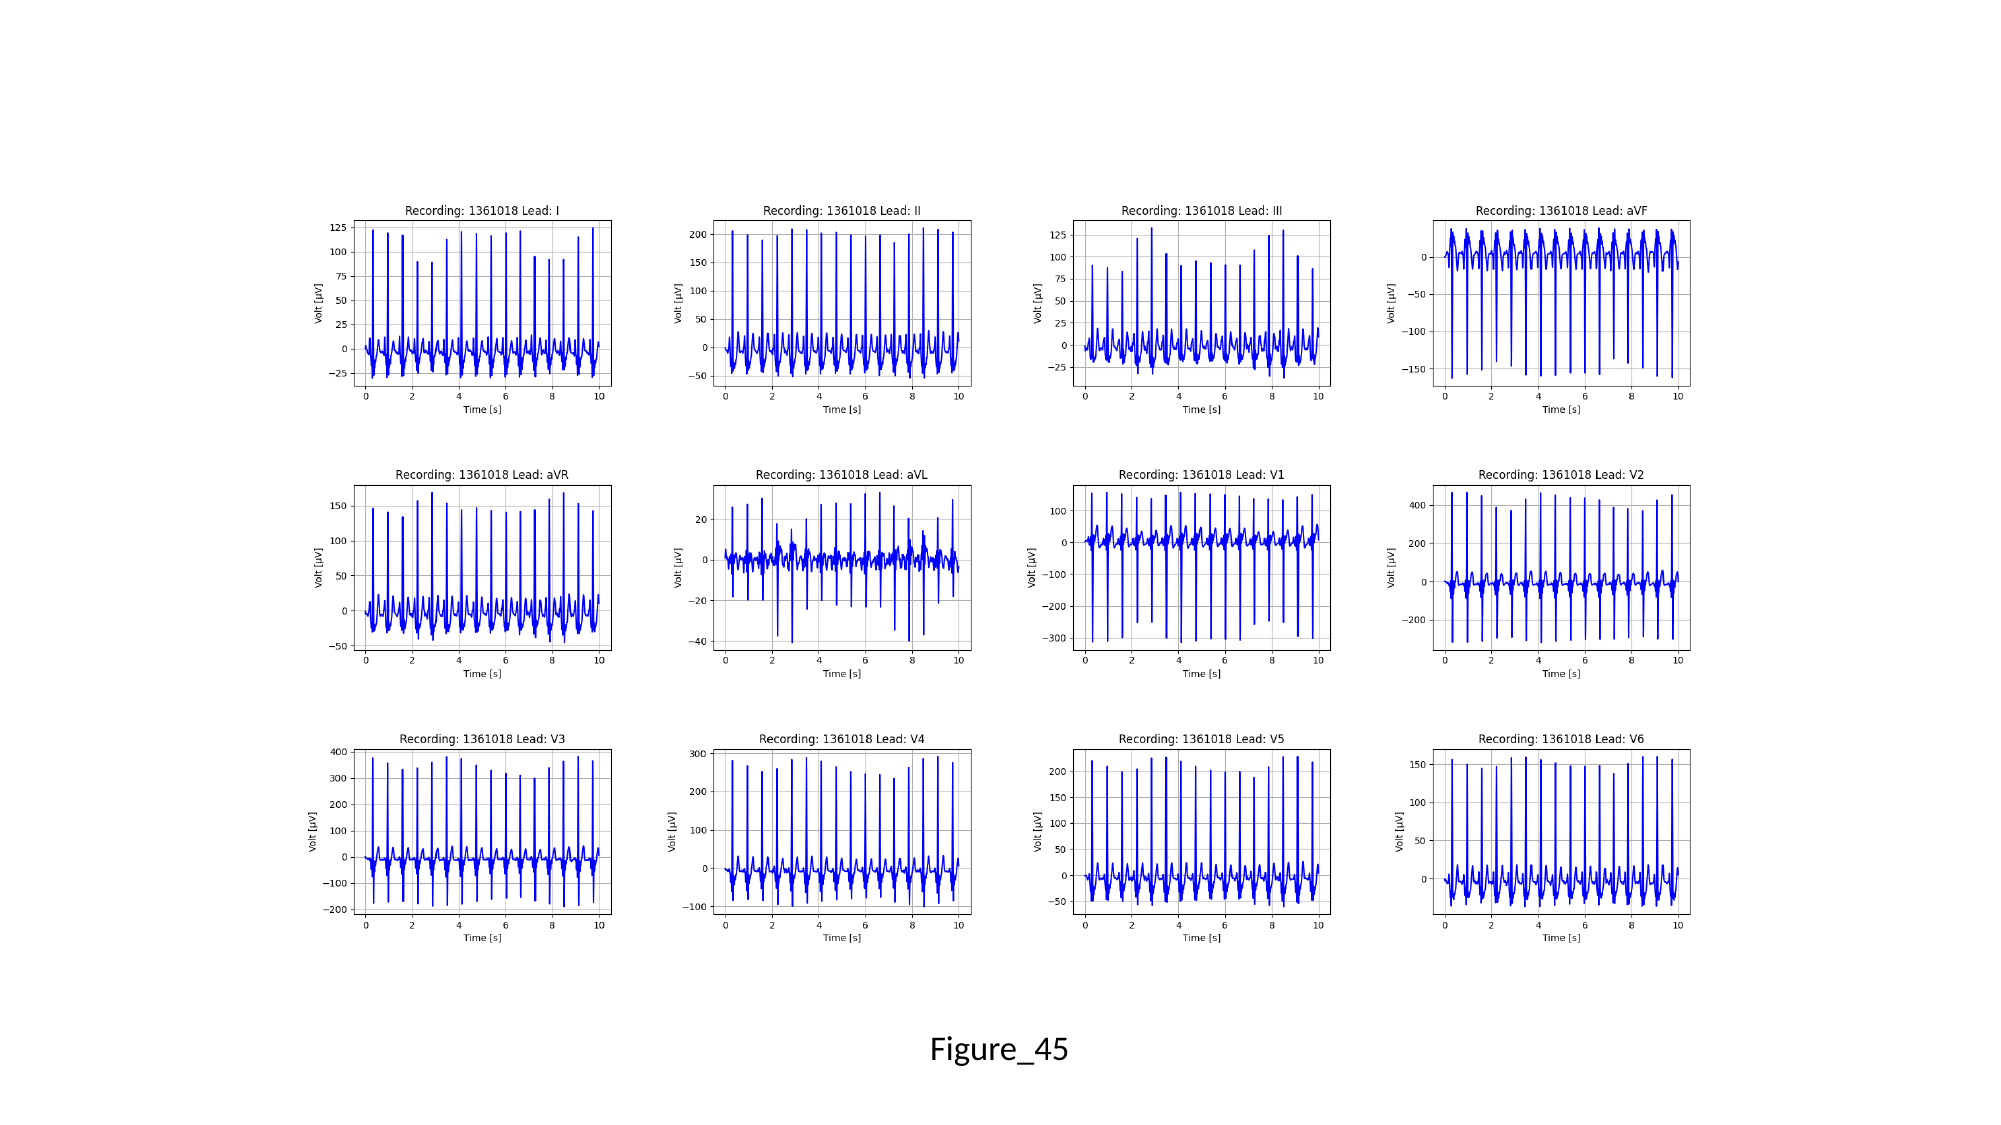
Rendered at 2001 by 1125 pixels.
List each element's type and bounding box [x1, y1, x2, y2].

text_box [138, 112, 1862, 1075]
